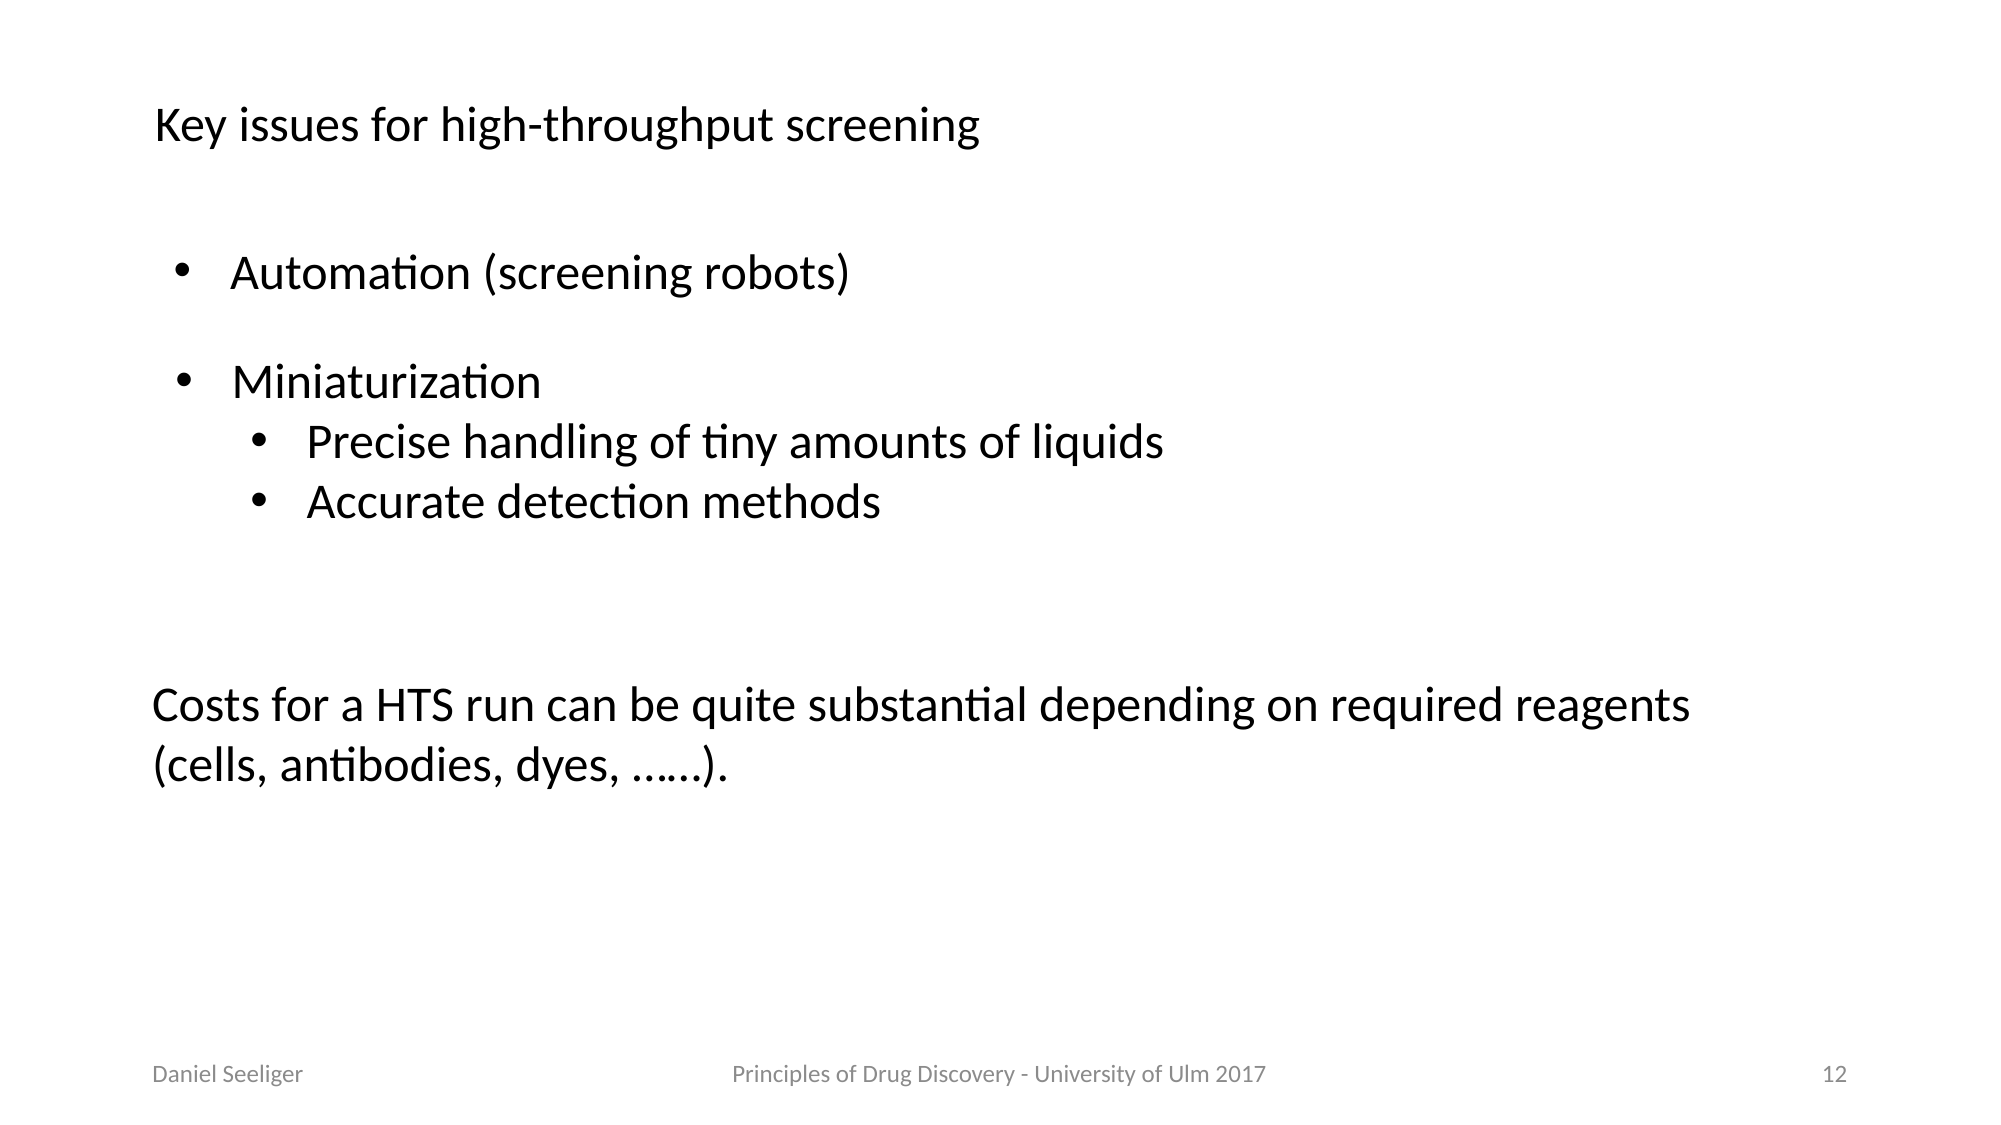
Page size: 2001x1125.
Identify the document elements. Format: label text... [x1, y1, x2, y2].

footer Principles of Drug Discovery - University of Ulm 2017 [662, 1042, 1338, 1103]
text_box Miniaturization Precise handling of tiny amounts of liquids Accurate detection methods [160, 341, 1180, 537]
slide_number 12 [1412, 1042, 1863, 1103]
text_box Automation (screening robots) [158, 231, 867, 307]
slide_number Daniel Seeliger [137, 1042, 588, 1103]
text_box Key issues for high-throughput screening [140, 84, 996, 160]
text_box Costs for a HTS run can be quite substantial depending on required reagents (cells, antibodies, dyes, ……). [137, 664, 1800, 800]
